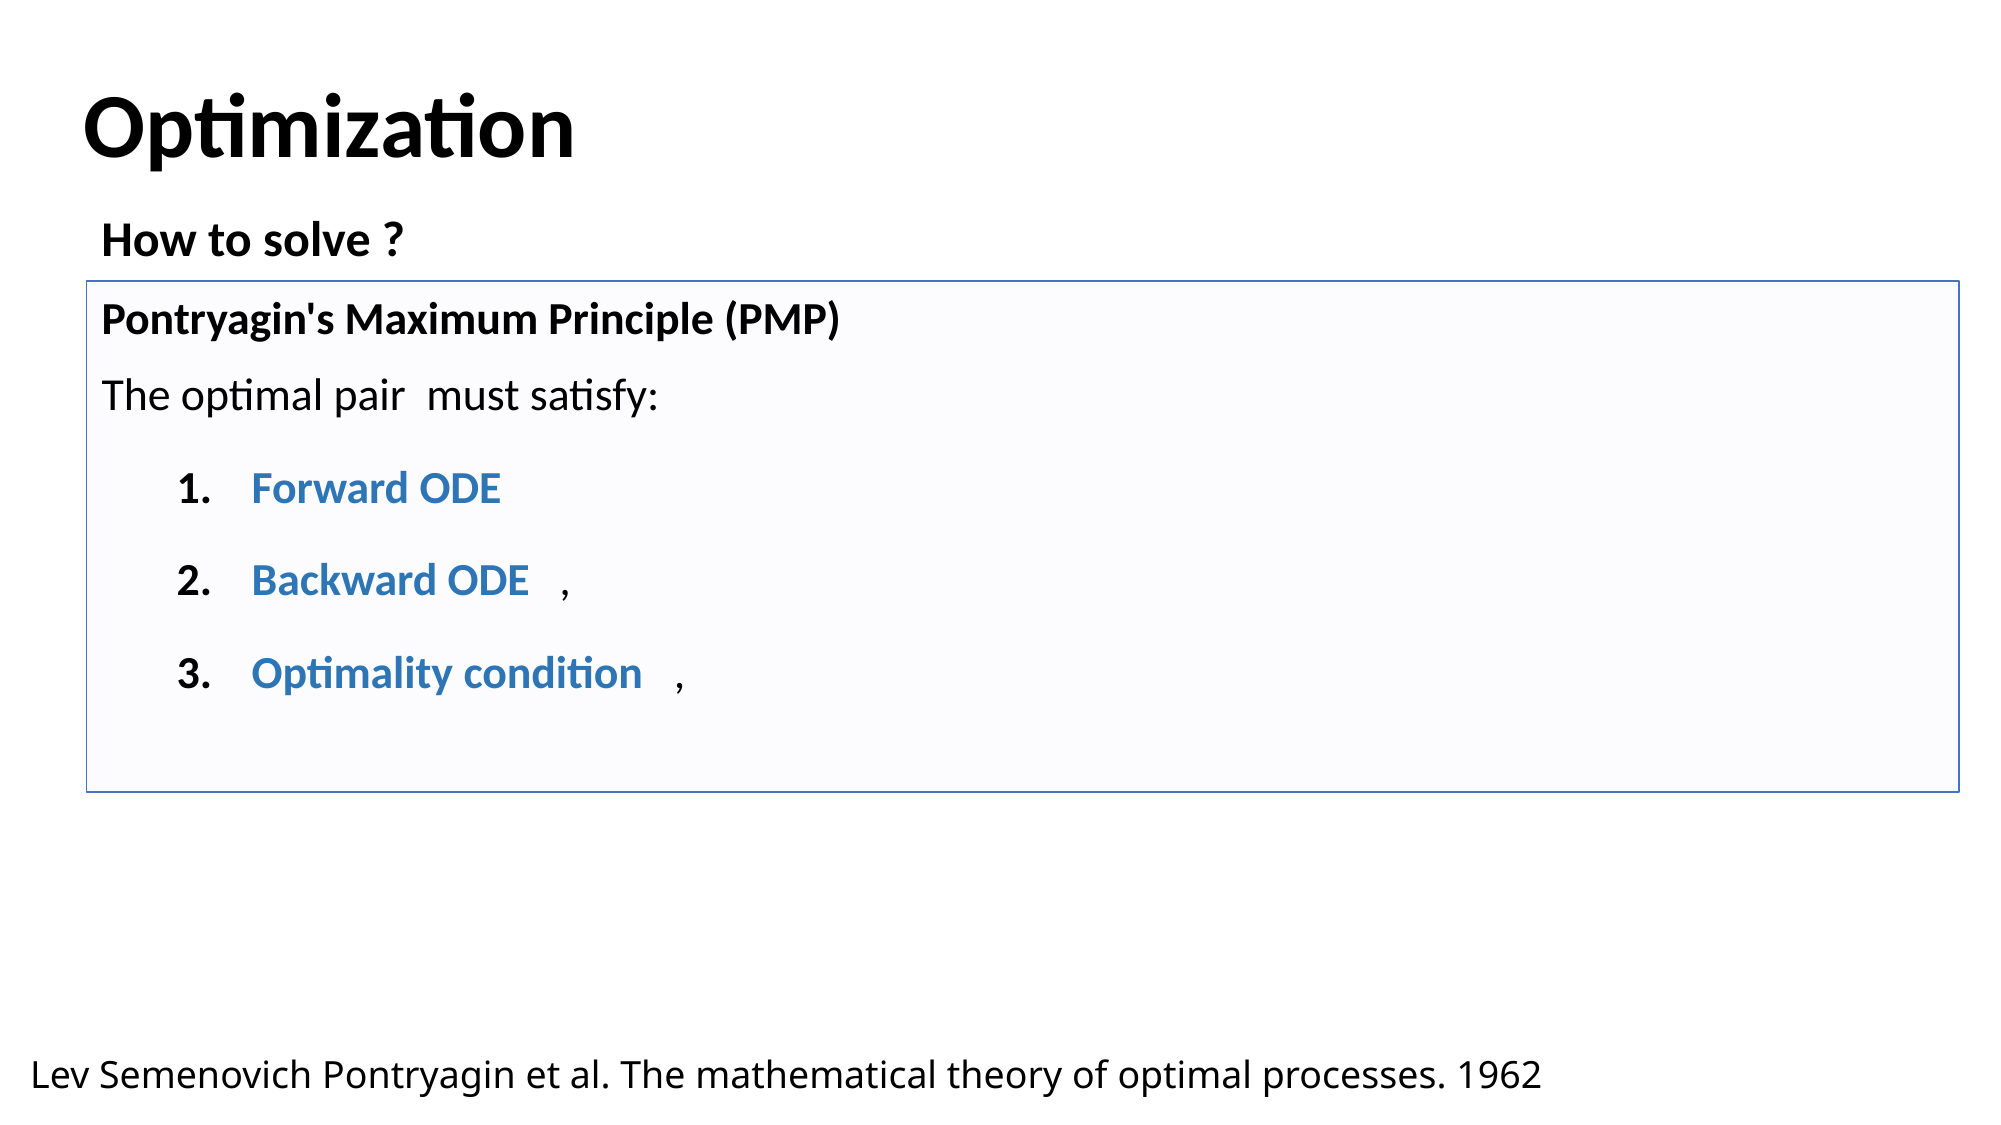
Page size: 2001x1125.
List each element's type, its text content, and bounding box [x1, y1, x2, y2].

text_box Lev Semenovich Pontryagin et al. The mathematical theory of optimal processes. 1962 [15, 1043, 1915, 1103]
text_box Optimization [68, 19, 1794, 237]
